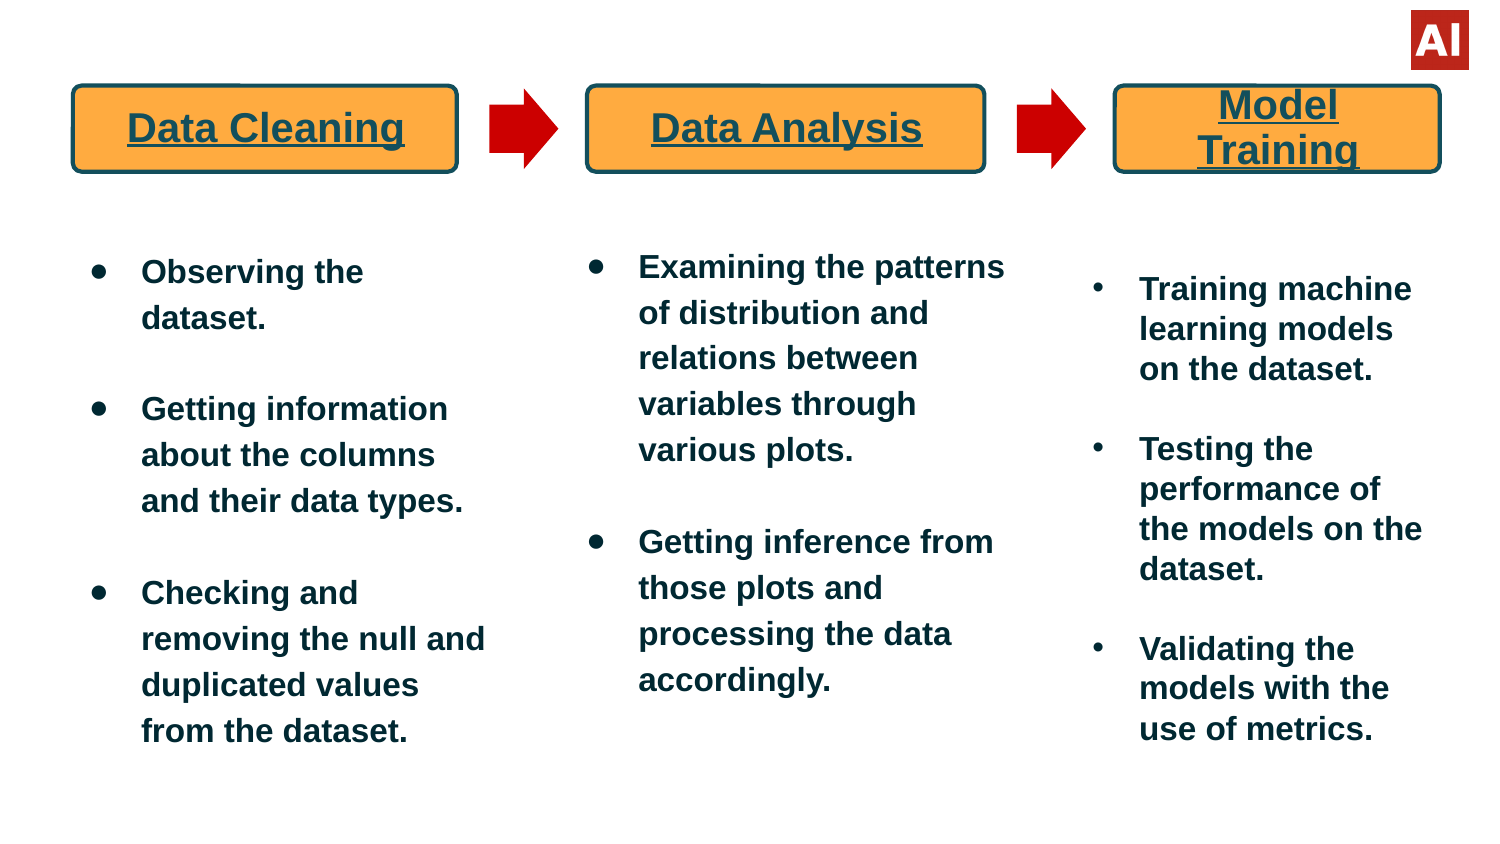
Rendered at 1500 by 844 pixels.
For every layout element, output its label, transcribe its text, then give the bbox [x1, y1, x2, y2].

list Observing the dataset. Getting information about the columns and their data types. Checking and removing the null and duplicated values from the dataset. [51, 189, 513, 750]
list Examining the patterns of distribution and relations between variables through various plots. Getting inference from those plots and processing the data accordingly. [548, 189, 1027, 750]
picture [1411, 10, 1469, 70]
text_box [72, 85, 1440, 172]
text_box Training machine learning models on the dataset. Testing the performance of the models on the dataset. Validating the models with the use of metrics. [1075, 241, 1451, 773]
